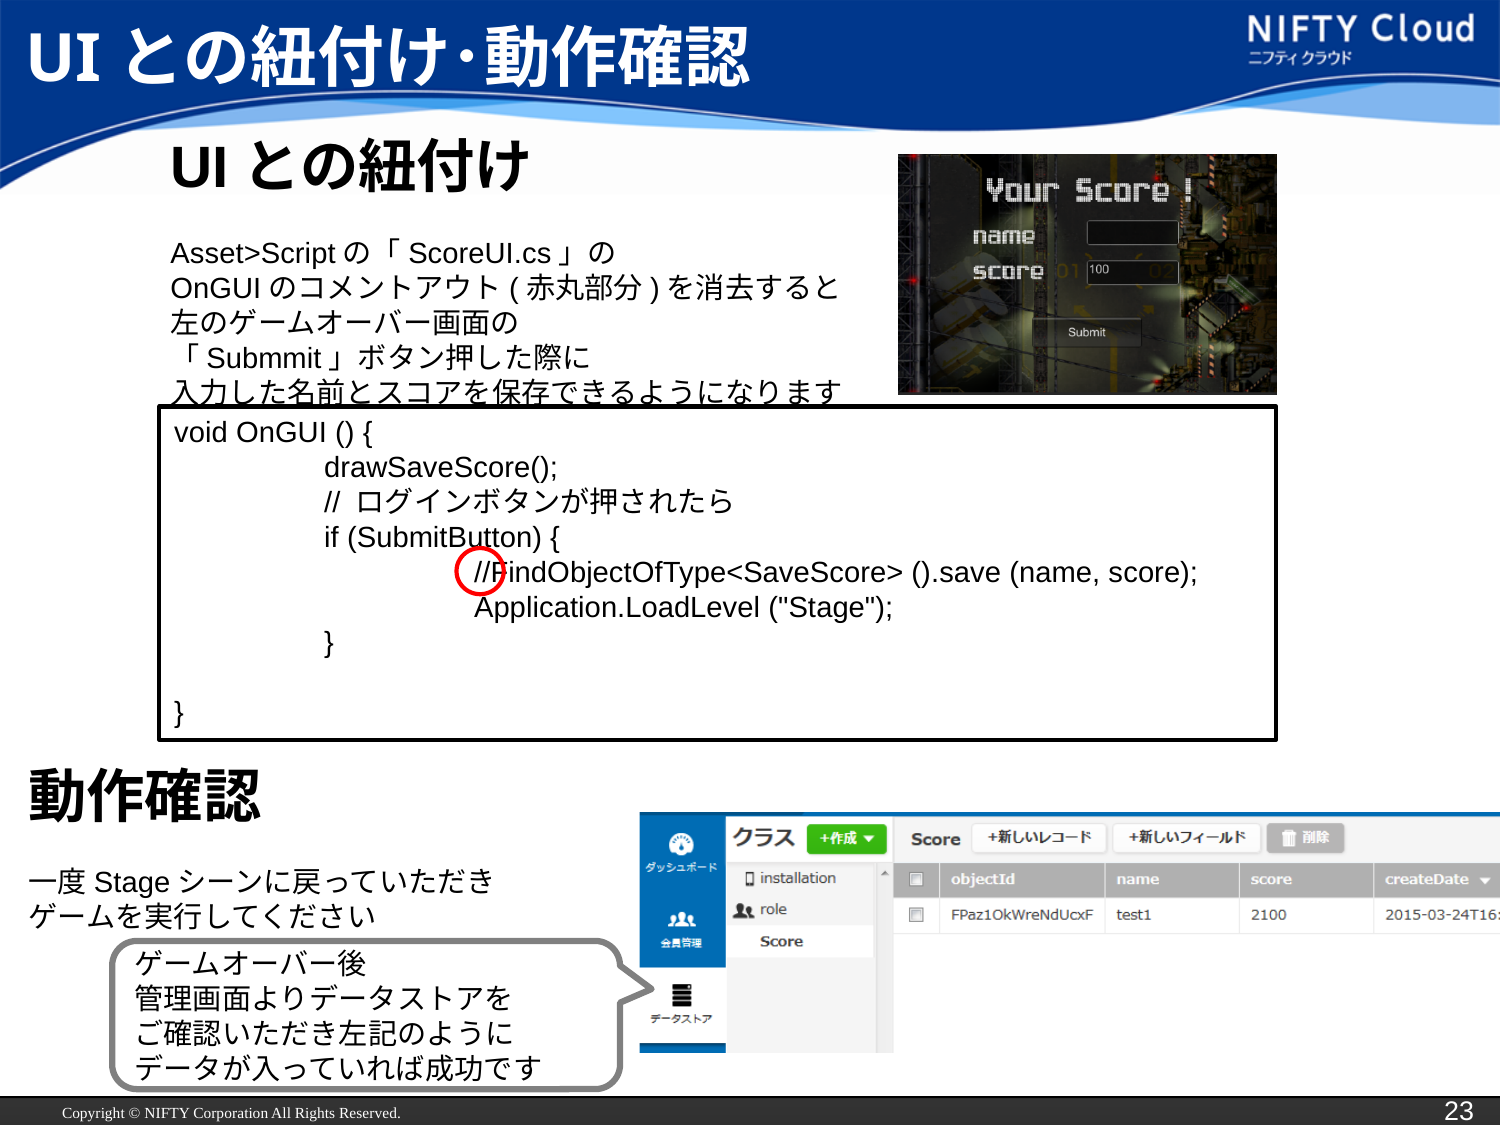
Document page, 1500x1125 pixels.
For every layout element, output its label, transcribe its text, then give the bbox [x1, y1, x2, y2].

text_box ゲームオーバー後 管理画面よりデータストアを ご確認いただき左記のように データが入っていれば成功です [112, 940, 634, 1090]
picture [0, 0, 1500, 395]
title UIとの紐付け･動作確認 [10, 7, 1361, 112]
text_box void OnGUI () { drawSaveScore(); // ログインボタンが押されたら if (SubmitButton) { //FindObjectOfType<SaveScore> ().save (name, score); Application.LoadLevel ("Stage"); } } [159, 406, 1341, 736]
text_box [454, 545, 506, 597]
text_box 動作確認 一度Stageシーンに戻っていただき ゲームを実行してください [13, 751, 522, 942]
text_box UIとの紐付け Asset>Scriptの「ScoreUI.cs」の OnGUIのコメントアウト(赤丸部分)を消去すると 左のゲームオーバー画面の 「Submmit」ボタン押した際に 入力した名前とスコアを保存できるようになります [155, 180, 892, 358]
picture [639, 811, 1500, 1053]
text_box [157, 404, 1278, 742]
